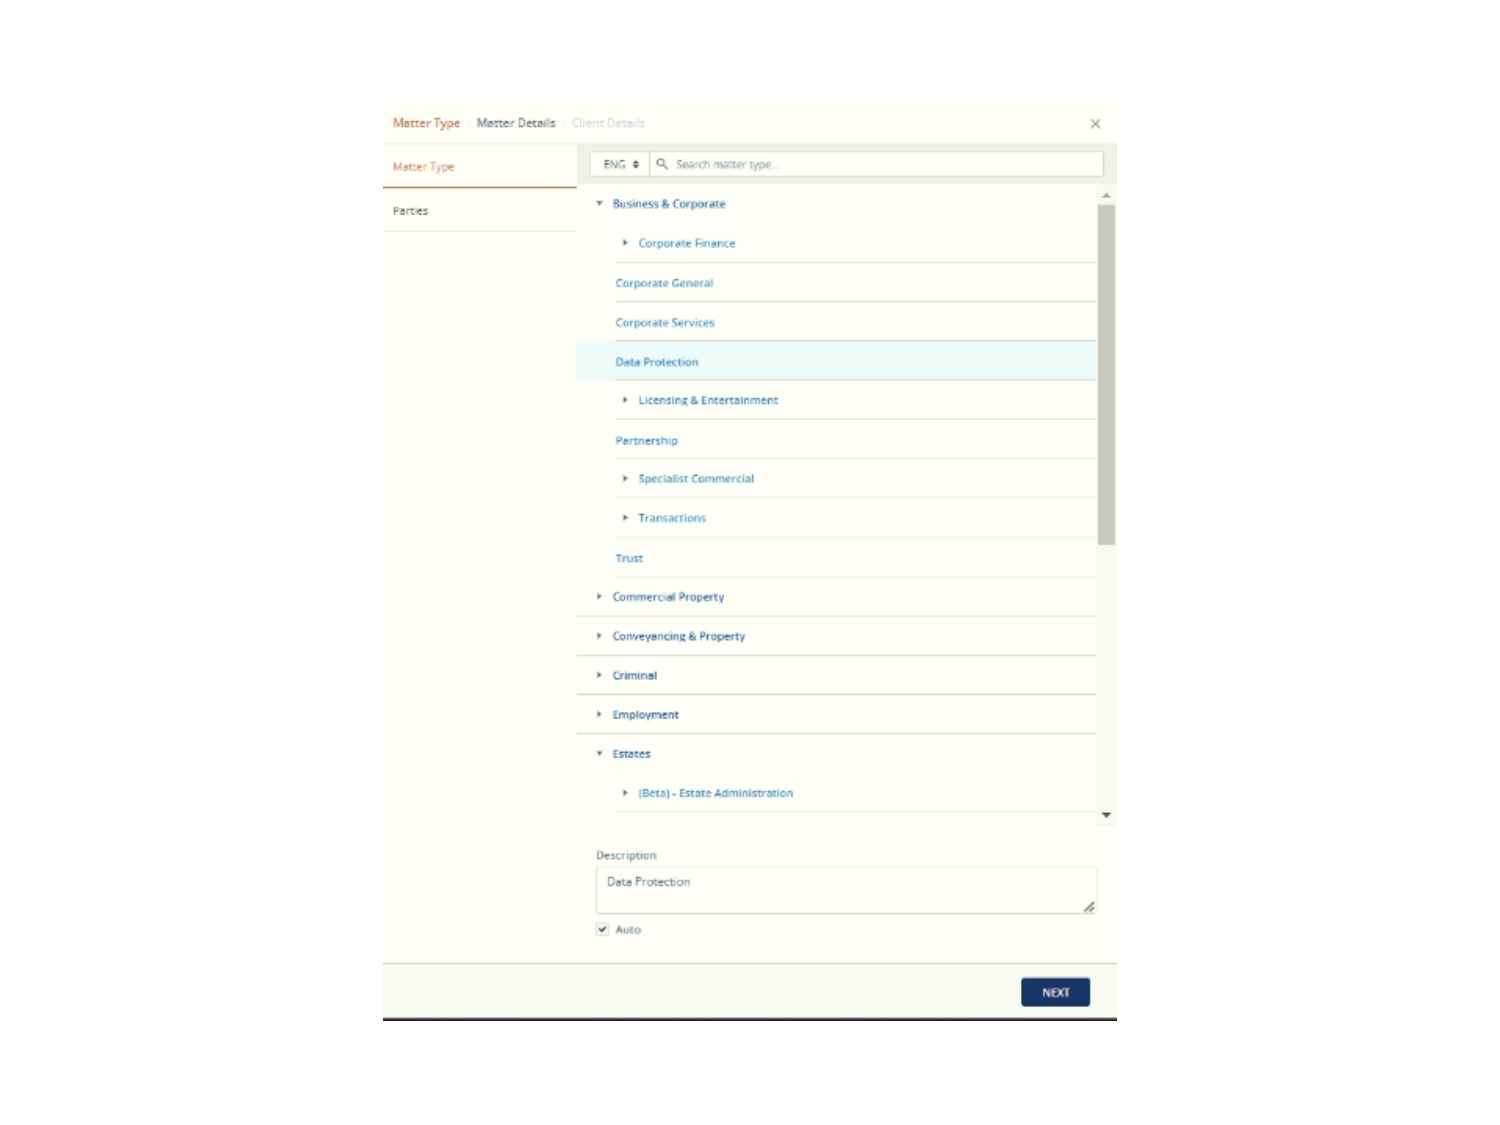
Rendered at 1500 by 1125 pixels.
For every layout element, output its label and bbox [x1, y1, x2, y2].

picture [383, 104, 1117, 1021]
